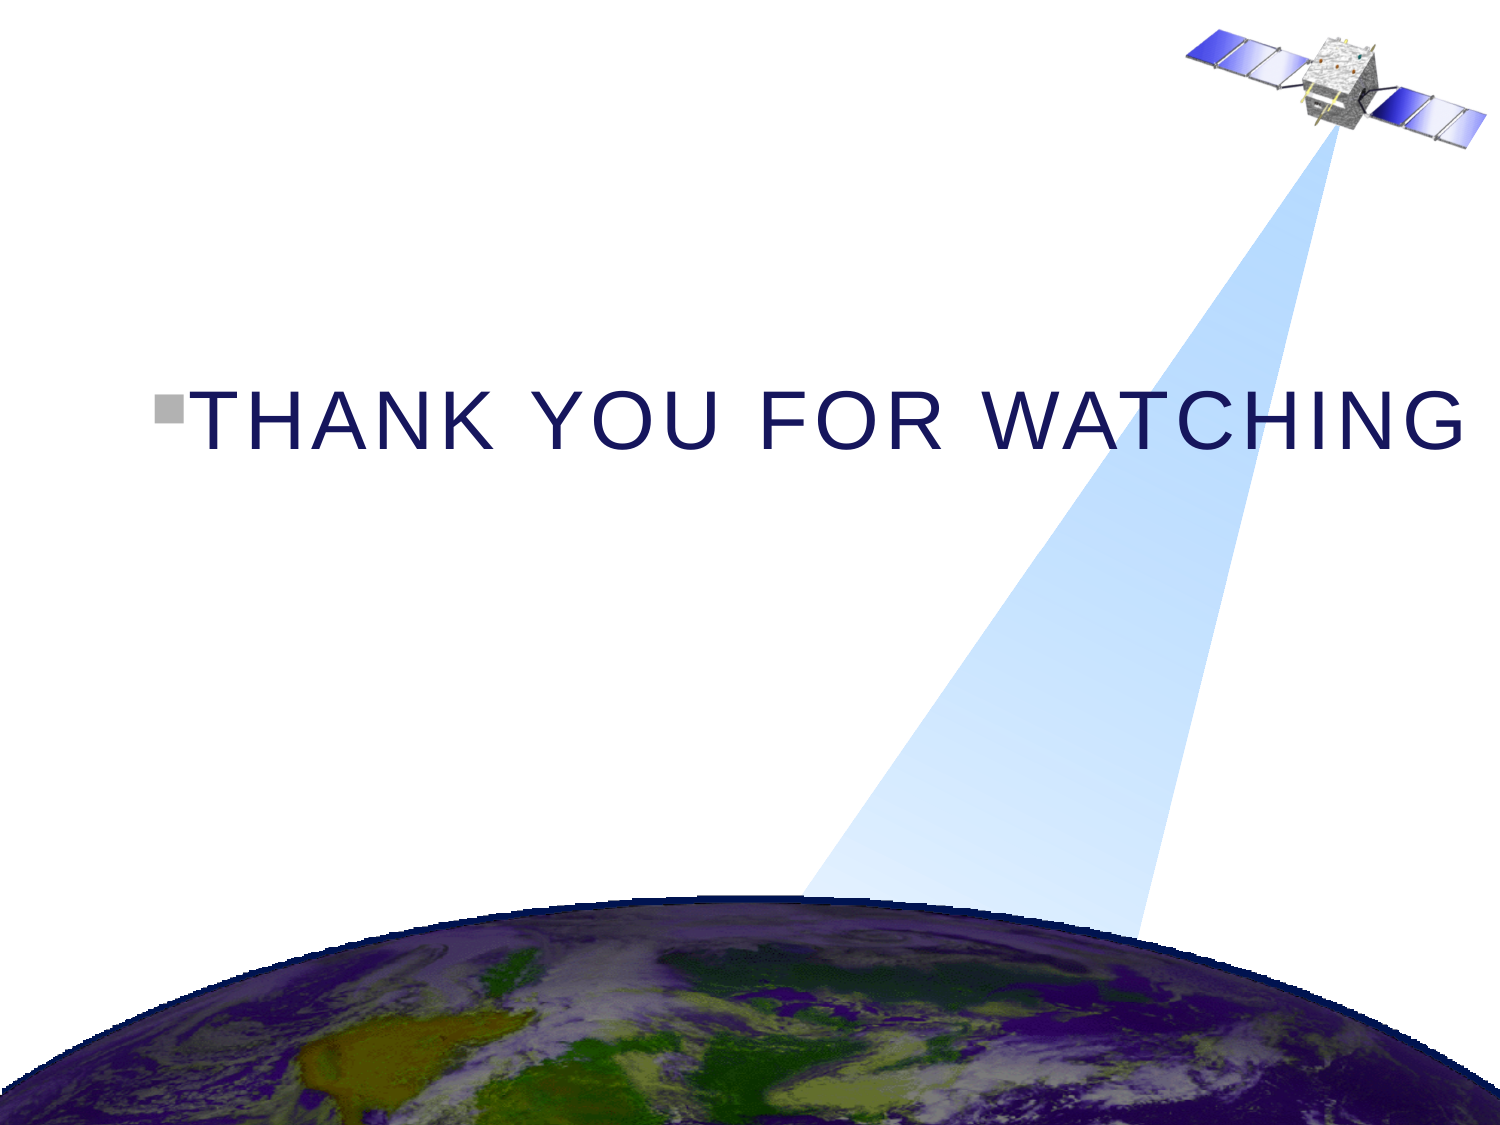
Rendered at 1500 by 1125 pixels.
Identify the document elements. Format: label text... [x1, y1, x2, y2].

text_box [804, 474, 1252, 890]
text_box THANK YOU FOR WATCHING [135, 358, 1500, 474]
picture [0, 898, 1500, 1125]
text_box [1173, 158, 1331, 358]
picture [1174, 0, 1496, 216]
